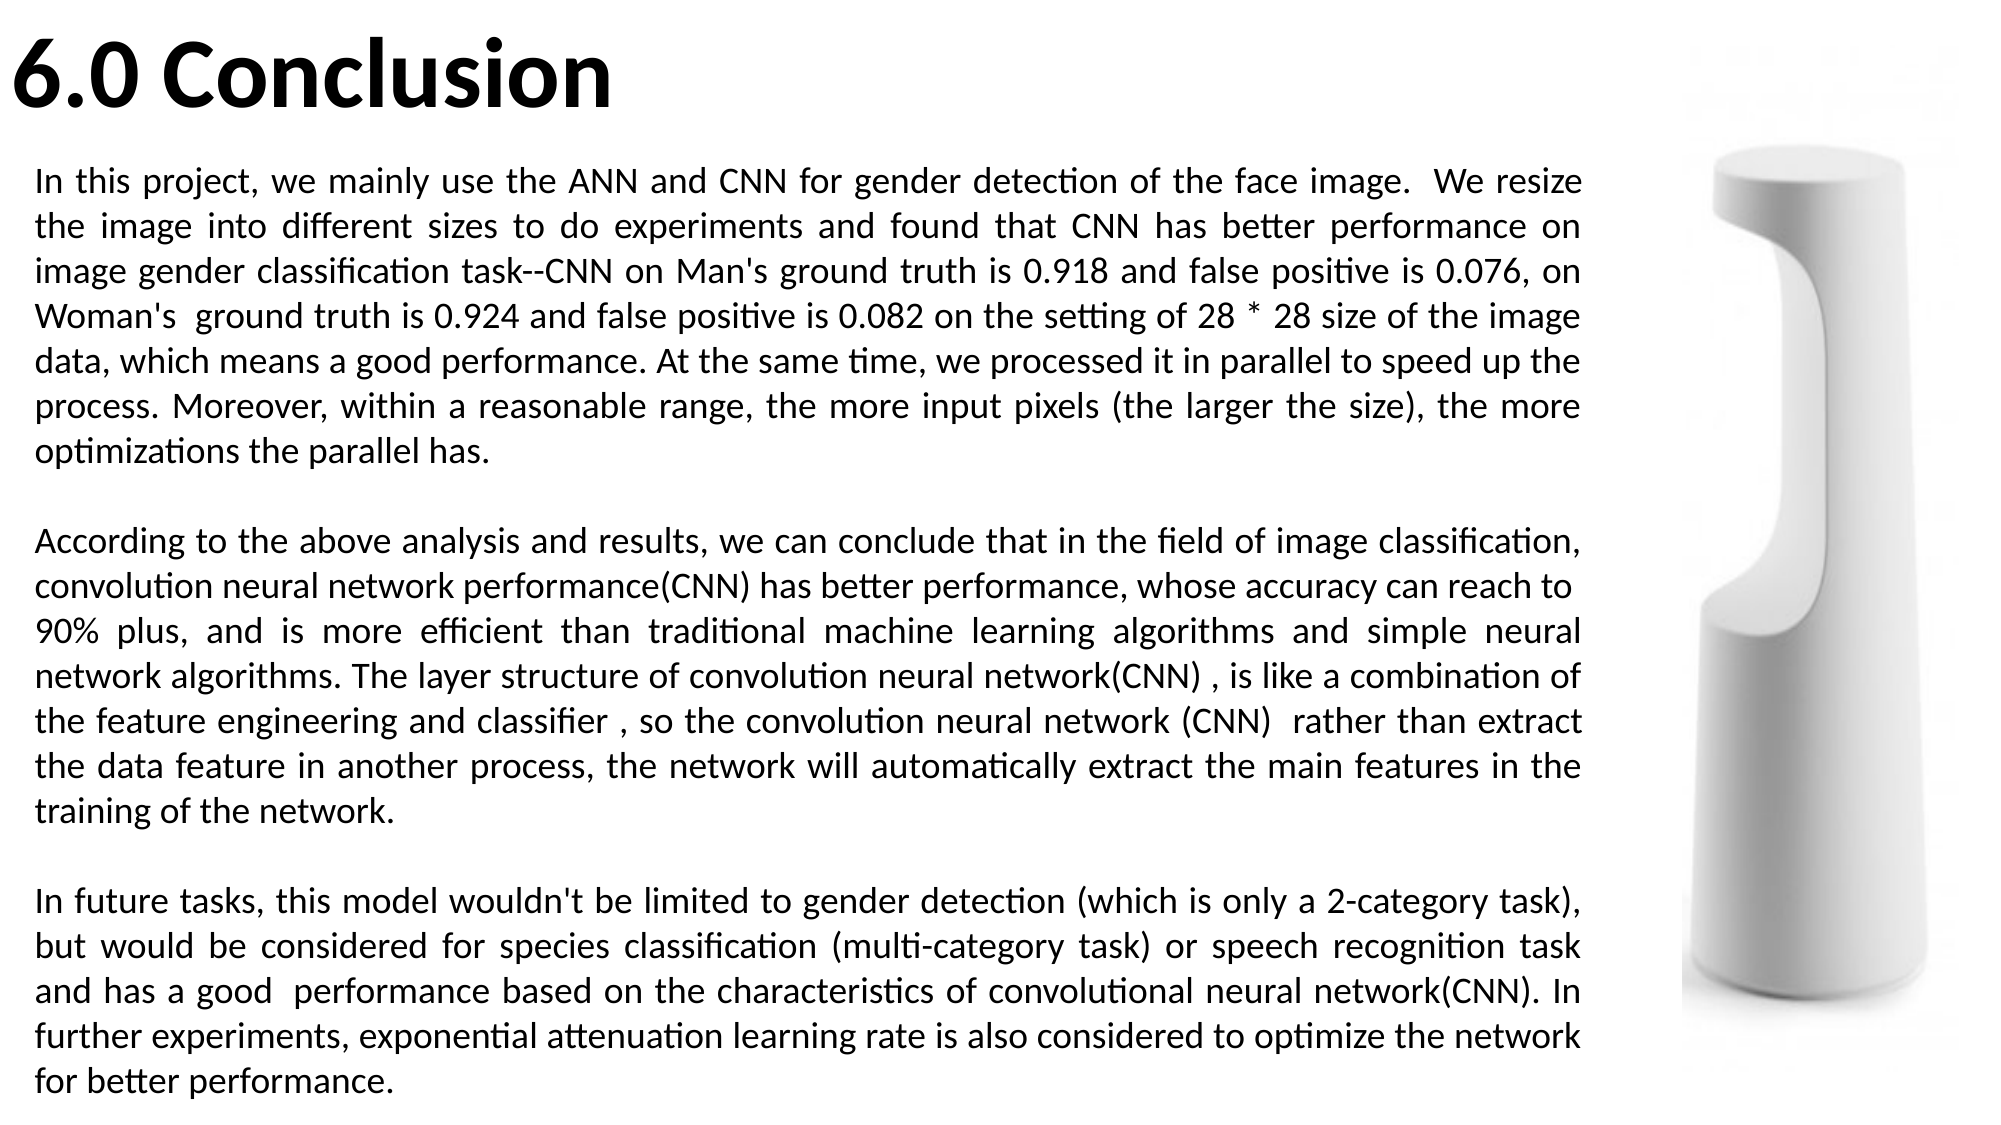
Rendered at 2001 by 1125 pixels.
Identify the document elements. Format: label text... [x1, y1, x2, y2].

picture [1682, 45, 1959, 1073]
text_box 6.0 Conclusion [0, 0, 1834, 135]
text_box In this project, we mainly use the ANN and CNN for gender detection of the face image. We resize the image into different sizes to do experiments and found that CNN has better performance on image gender classification task--CNN on Man's ground truth is 0.918 and false positive is 0.076, on Woman's ground truth is 0.924 and false positive is 0.082 on the setting of 28 * 28 size of the image data, which means a good performance. At the same time, we processed it in parallel to speed up the process. Moreover, within a reasonable range, the more input pixels (the larger the size), the more optimizations the parallel has. According to the above analysis and results, we can conclude that in the field of image classification, convolution neural network performance(CNN) has better performance, whose accuracy can reach to 90% plus, and is more efficient than traditional machine learning algorithms and simple neural network algorithms. The layer structure of convolution neural network(CNN) , is like a combination of the feature engineering and classifier , so the convolution neural network (CNN) rather than extract the data feature in another process, the network will automatically extract the main features in the training of the network. In future tasks, this model wouldn't be limited to gender detection (which is only a 2-category task), but would be considered for species classification (multi-category task) or speech recognition task and has a good performance based on the characteristics of convolutional neural network(CNN). In further experiments, exponential attenuation learning rate is also considered to optimize the network for better performance. [19, 148, 1599, 1125]
